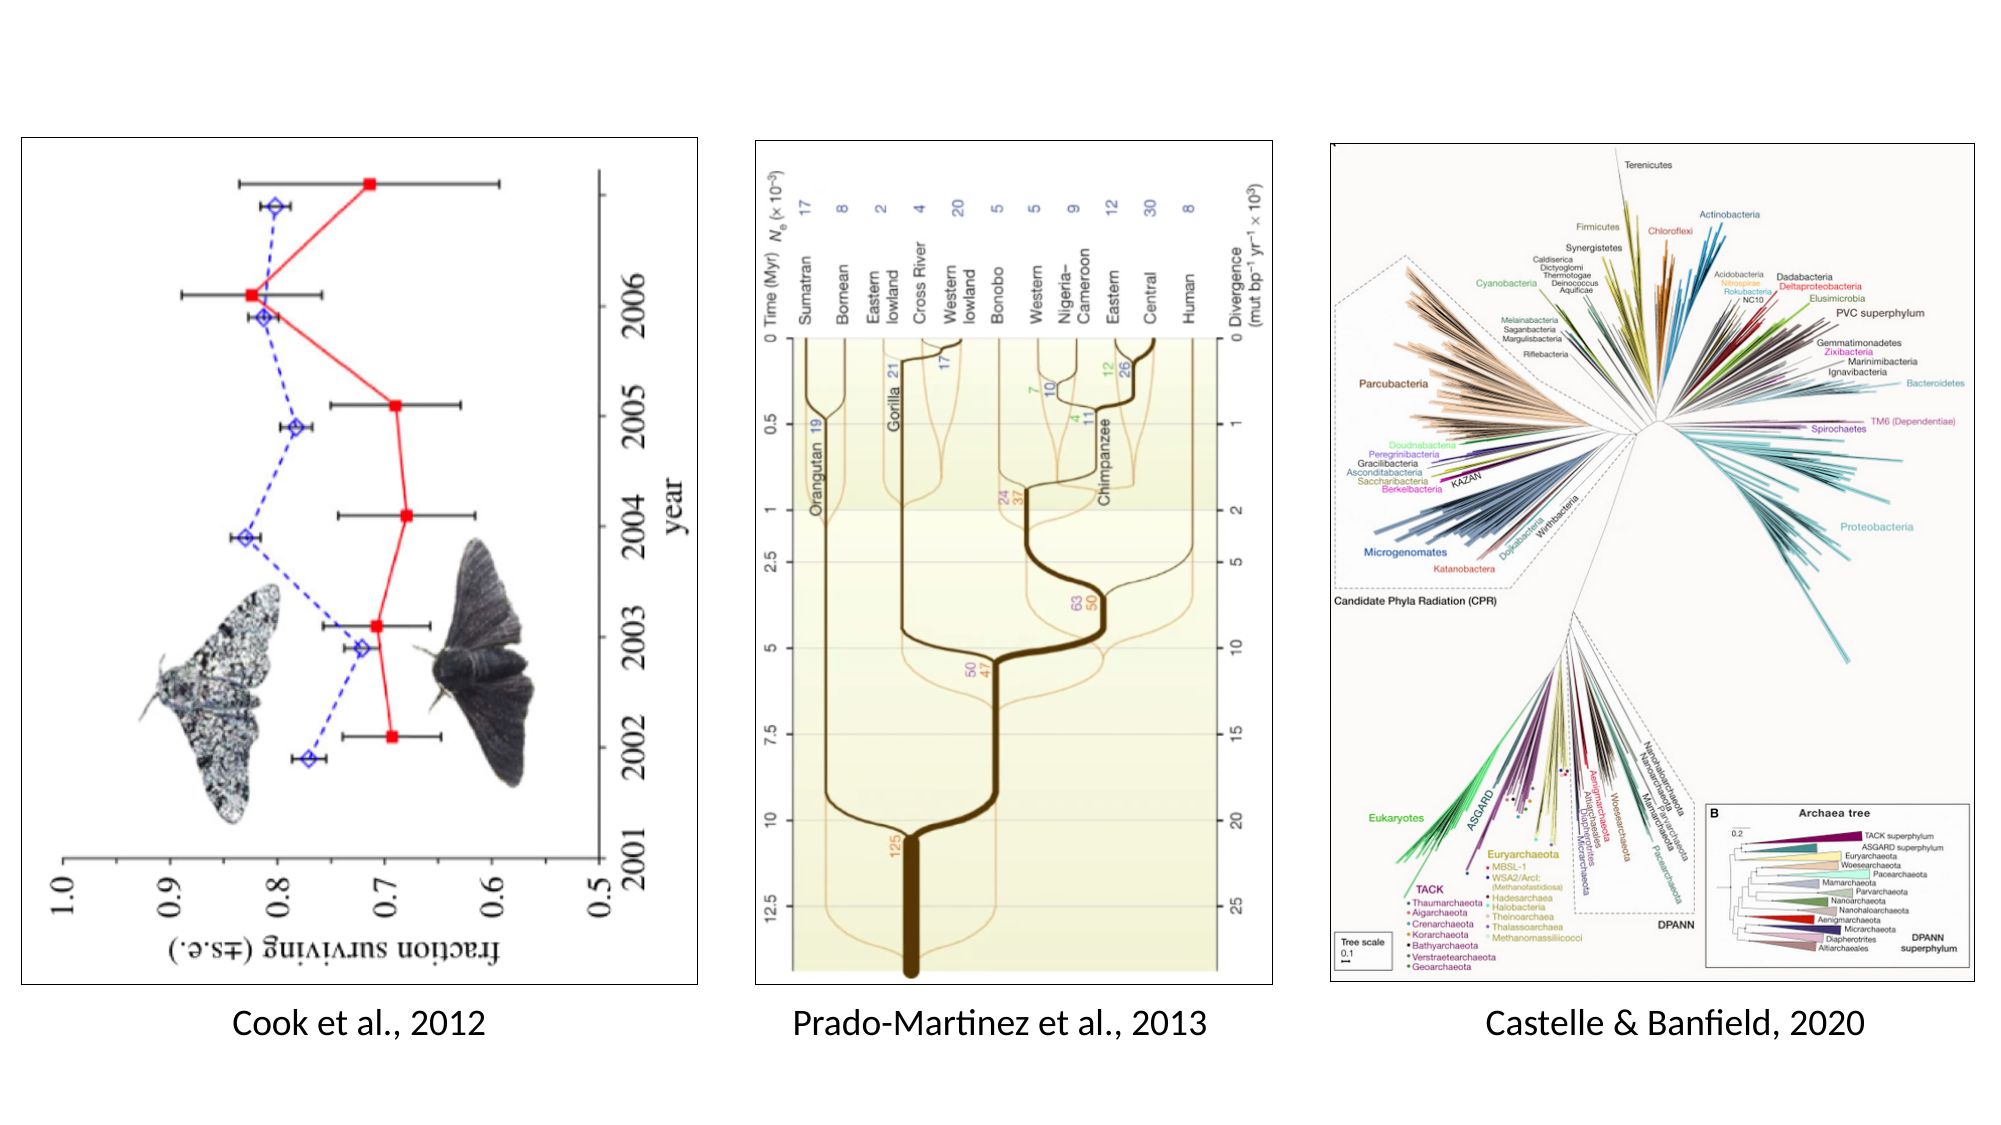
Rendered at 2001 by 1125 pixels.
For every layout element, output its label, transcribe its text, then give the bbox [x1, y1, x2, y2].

text_box Cook et al., 2012 [217, 990, 502, 1051]
text_box Prado-Martinez et al., 2013 [777, 990, 1223, 1051]
picture [0, 138, 1975, 984]
text_box Castelle & Banfield, 2020 [1470, 990, 1881, 1051]
